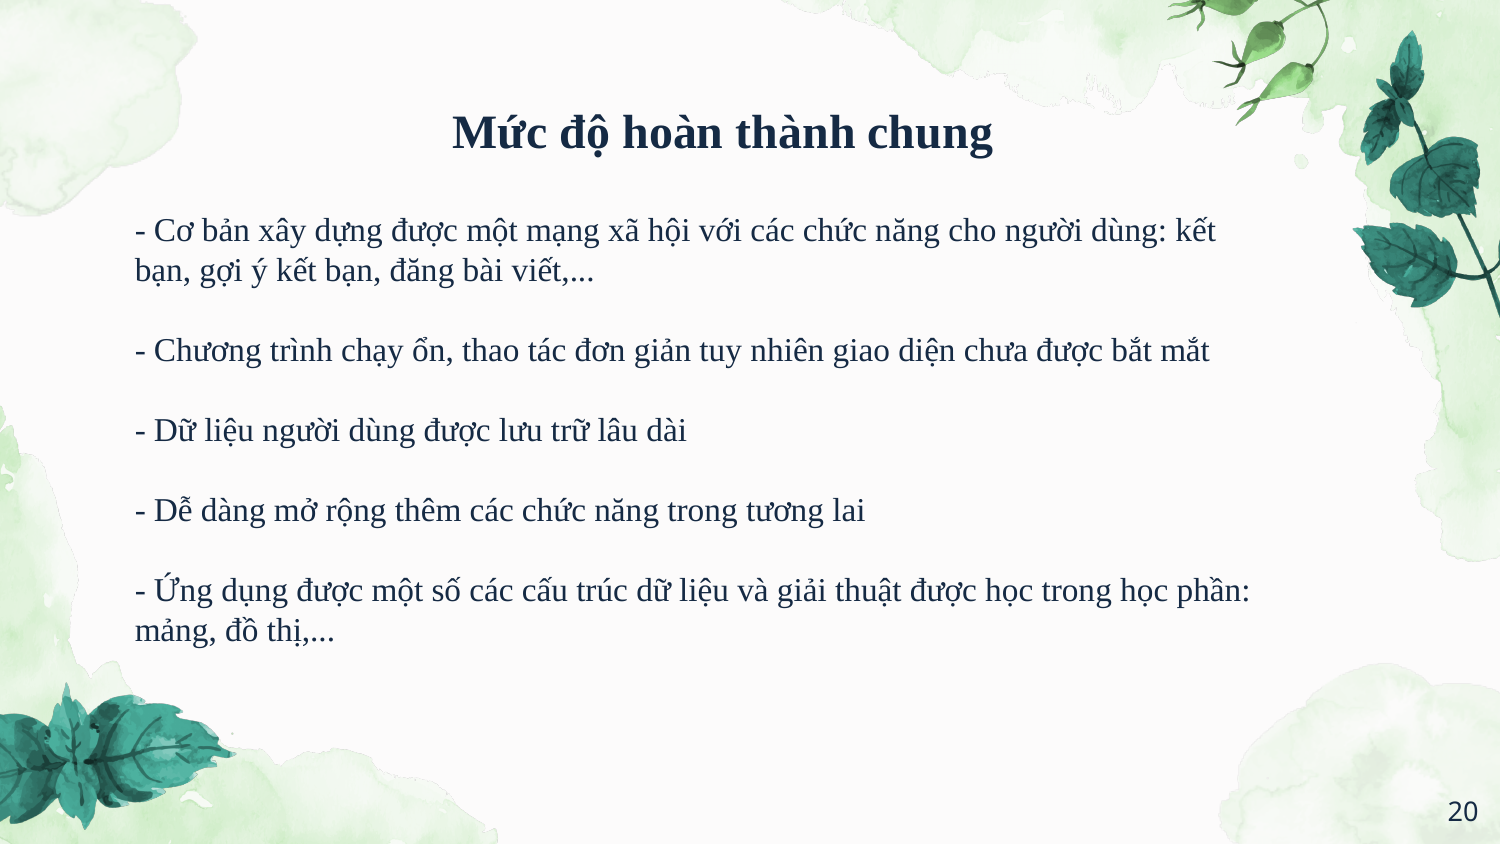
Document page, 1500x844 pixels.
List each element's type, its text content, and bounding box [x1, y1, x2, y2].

text_box - Cơ bản xây dựng được một mạng xã hội với các chức năng cho người dùng: kết bạn, gợi ý kết bạn, đăng bài viết,... - Chương trình chạy ổn, thao tác đơn giản tuy nhiên giao diện chưa được bắt mắt - Dữ liệu người dùng được lưu trữ lâu dài - Dễ dàng mở rộng thêm các chức năng trong tương lai - Ứng dụng được một số các cấu trúc dữ liệu và giải thuật được học trong học phần: mảng, đồ thị,... [119, 158, 1274, 787]
picture [0, 375, 521, 844]
picture [772, 0, 1500, 562]
text_box Mức độ hoàn thành chung [241, 89, 1217, 169]
slide_number ‹#› [1403, 779, 1494, 844]
